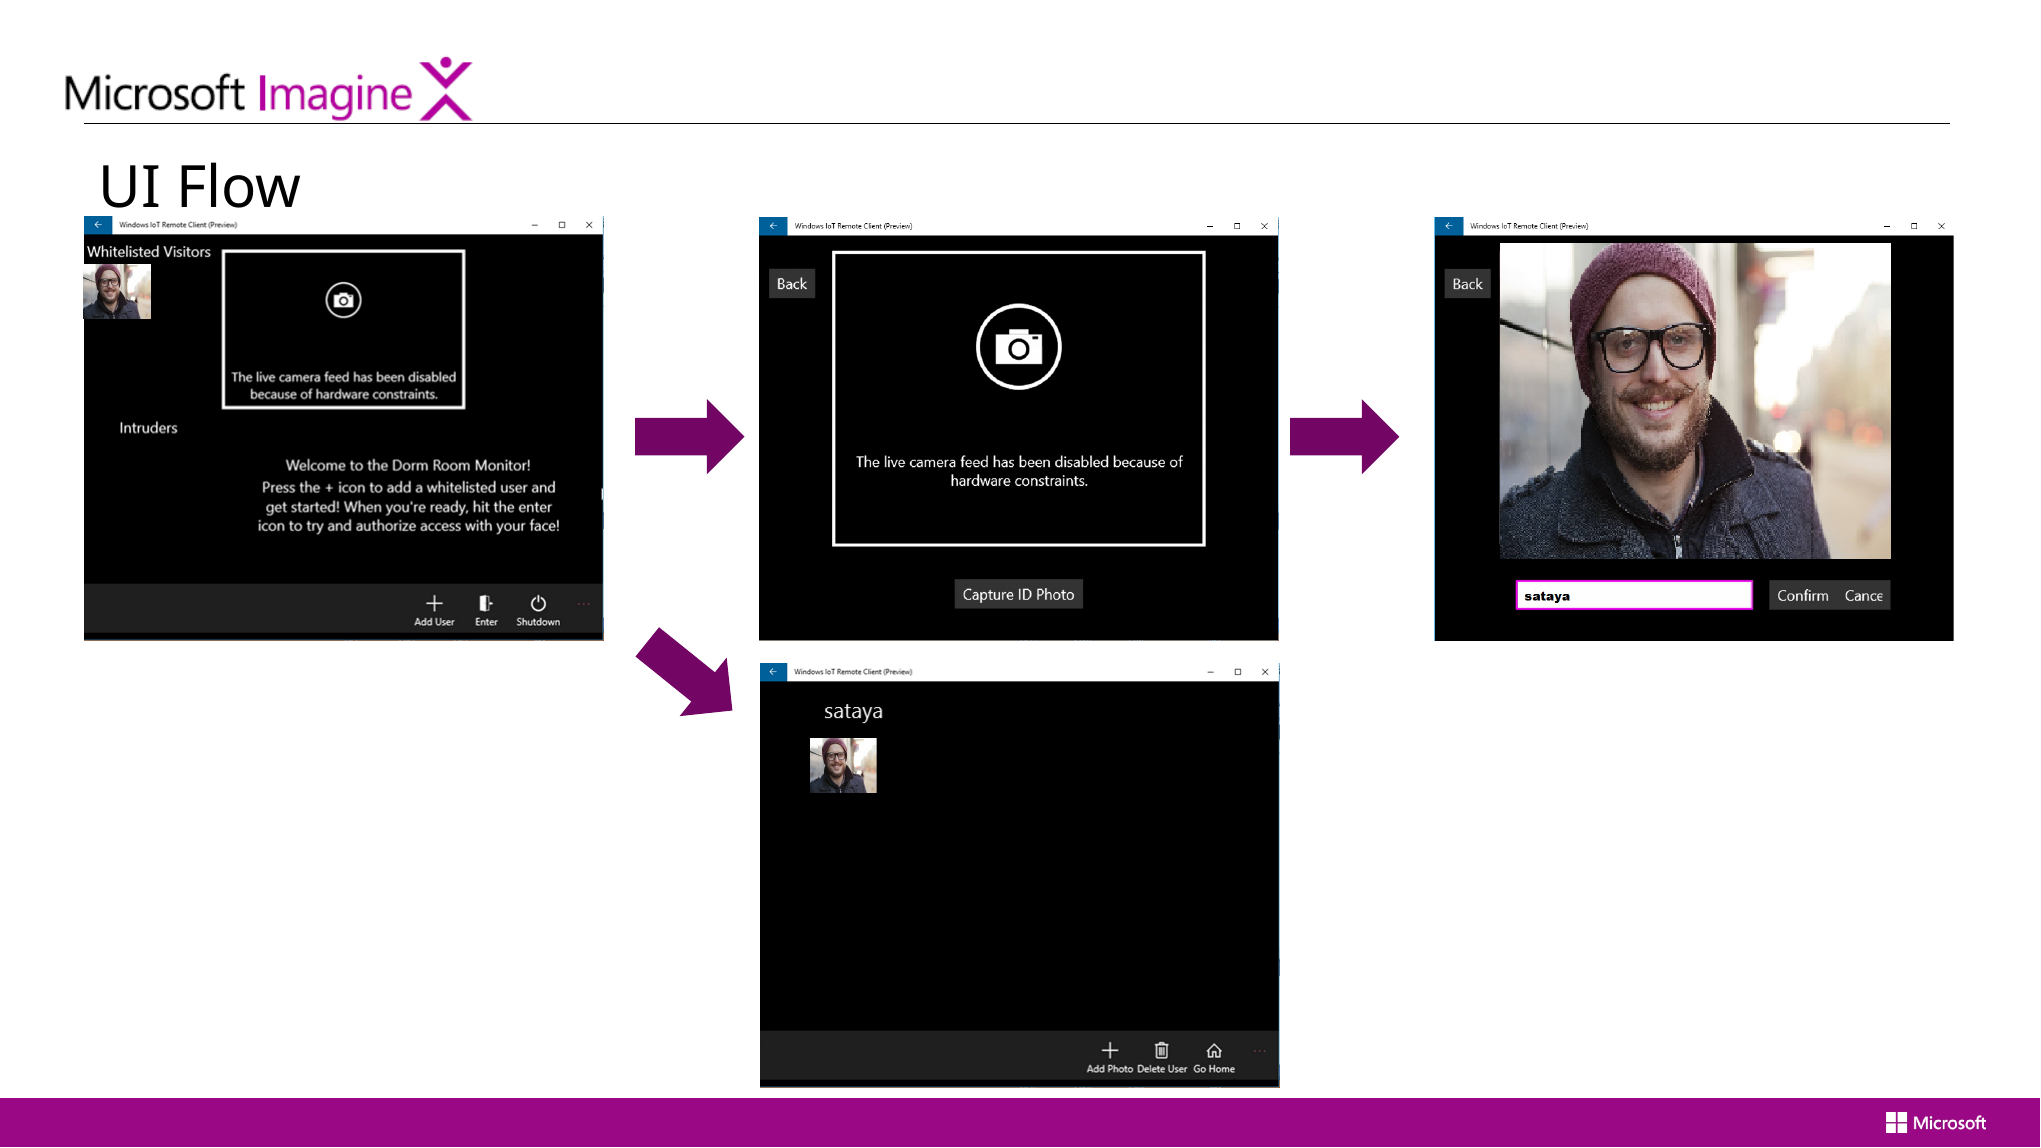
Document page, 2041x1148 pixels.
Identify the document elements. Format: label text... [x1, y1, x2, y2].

picture [45, 52, 505, 138]
text_box [634, 625, 734, 718]
picture [1434, 217, 1954, 641]
picture [760, 663, 1280, 1088]
picture [1886, 1112, 1986, 1133]
picture [83, 216, 604, 641]
text_box [1289, 396, 1401, 477]
text_box [634, 396, 746, 477]
title UI Flow [83, 137, 1954, 240]
picture [759, 217, 1279, 641]
